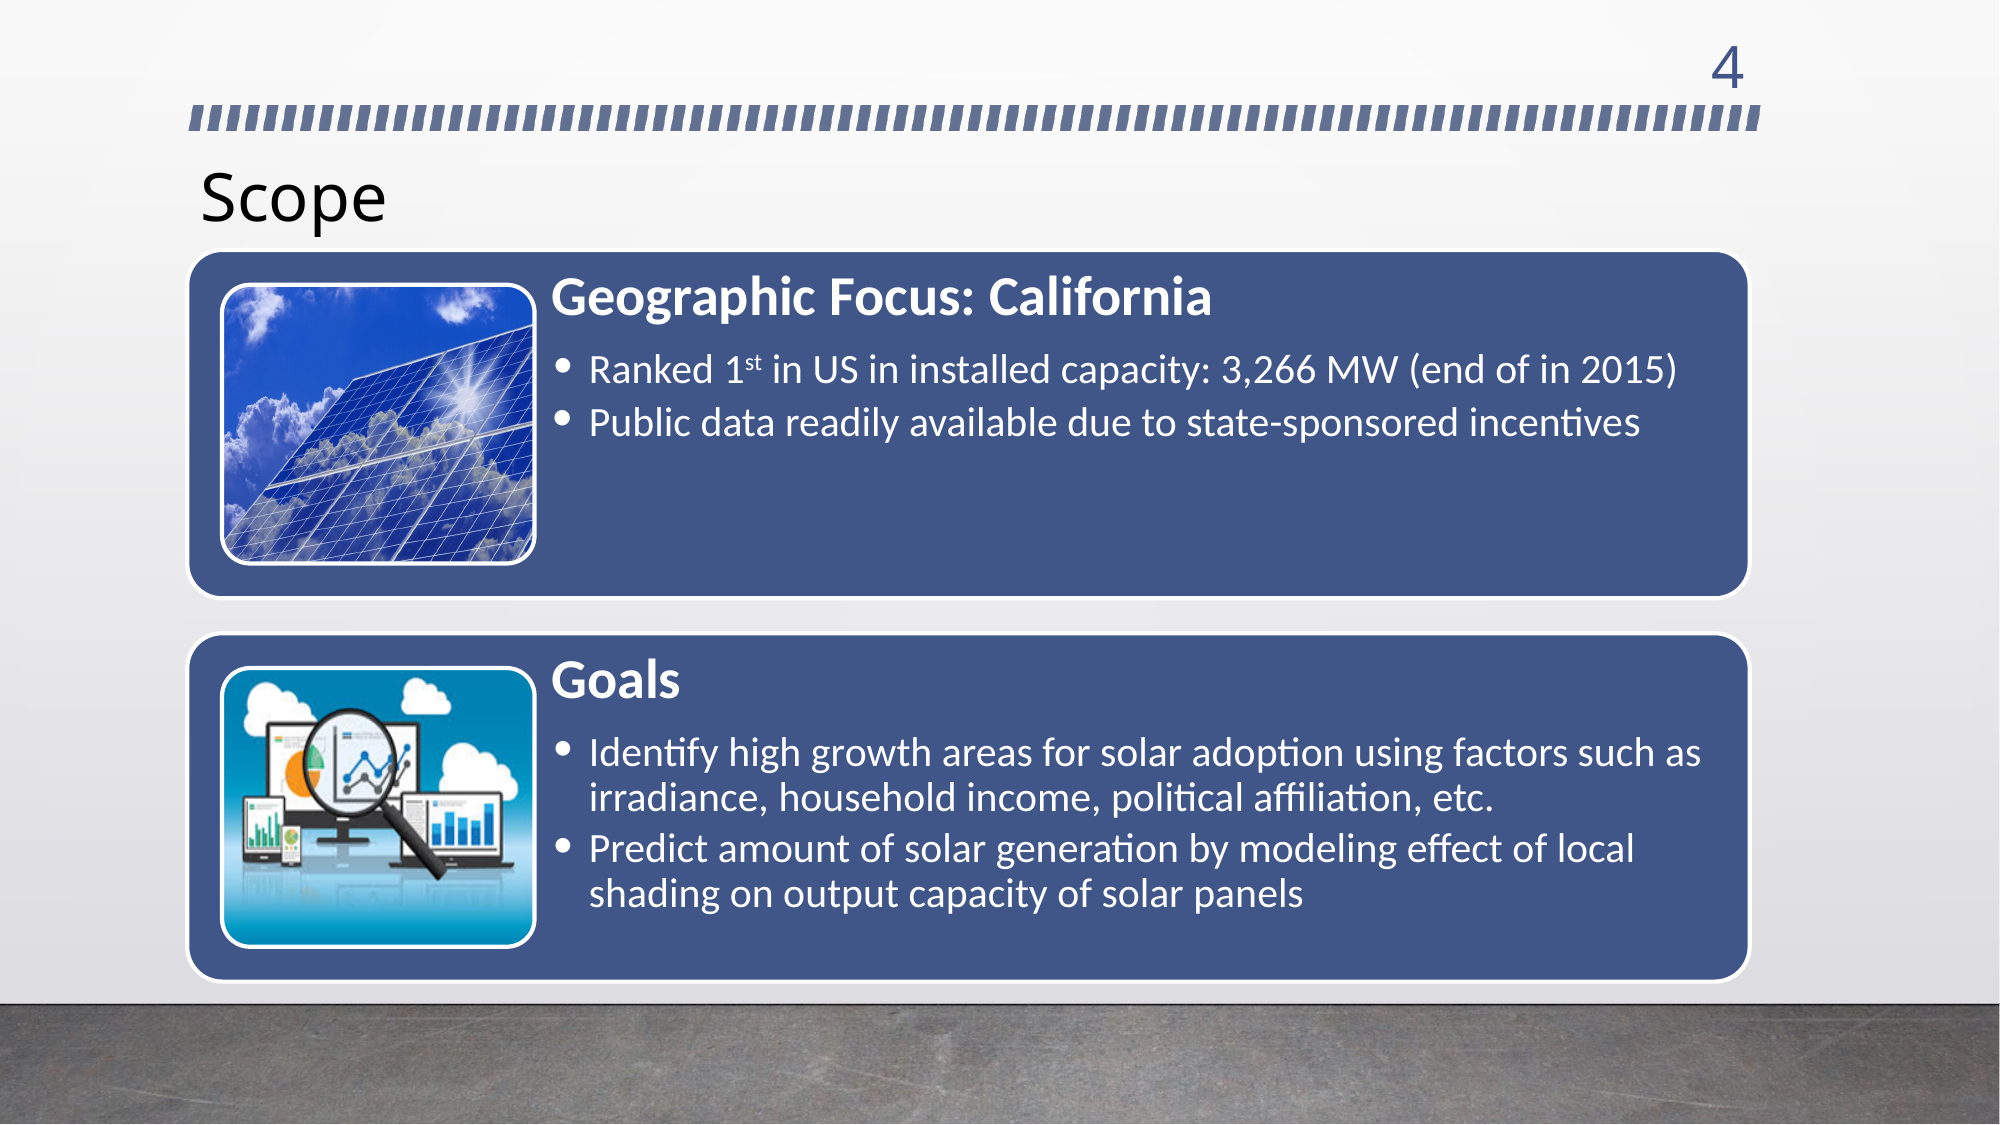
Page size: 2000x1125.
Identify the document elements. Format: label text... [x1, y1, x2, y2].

title Scope [185, 156, 1761, 250]
picture [186, 105, 1761, 131]
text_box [186, 249, 1750, 982]
slide_number 4 [1626, 22, 1760, 106]
picture [0, 1004, 2000, 1124]
